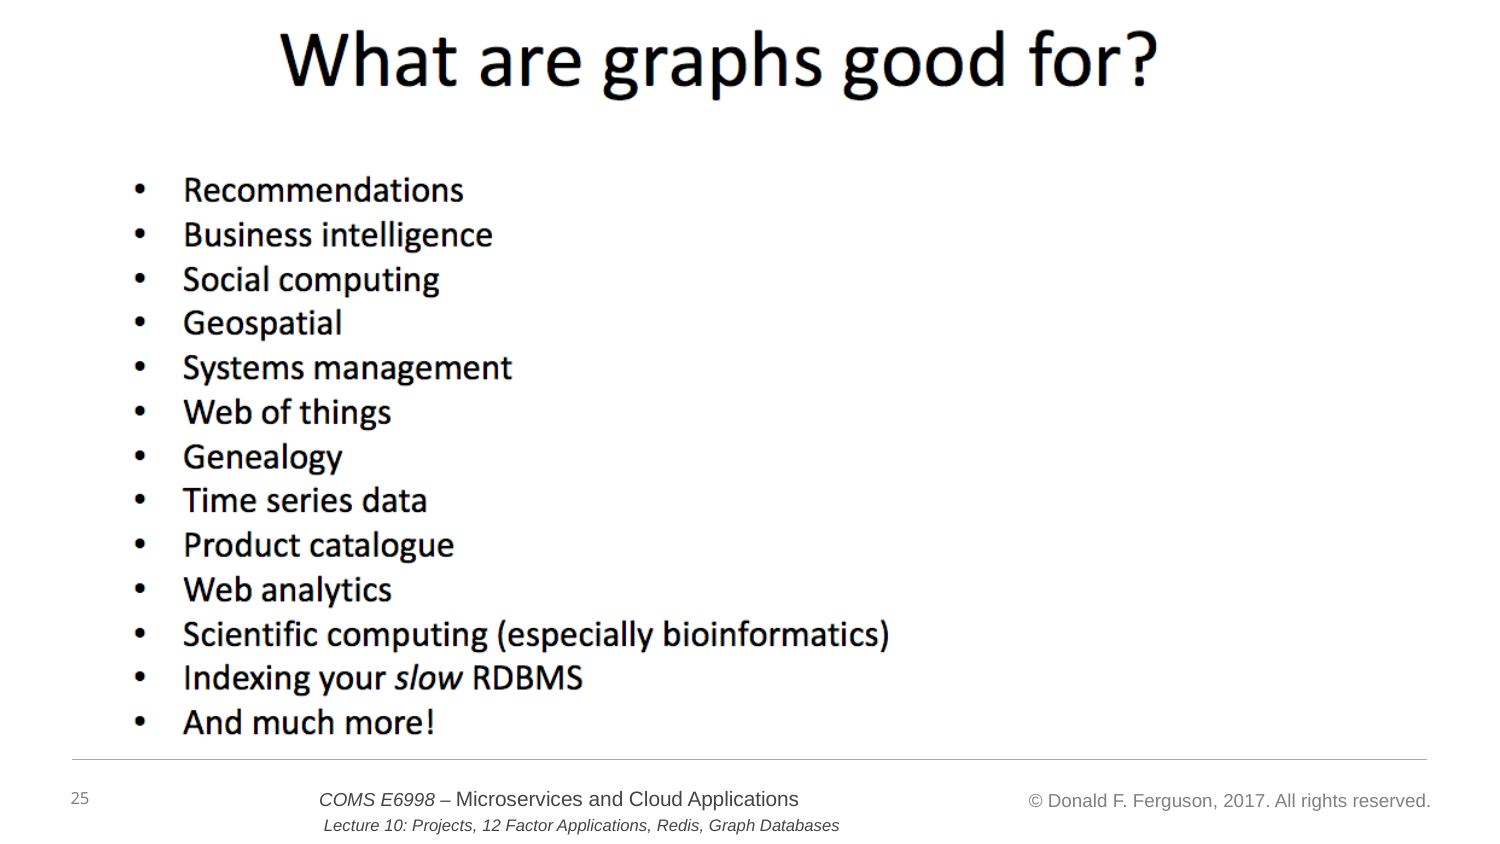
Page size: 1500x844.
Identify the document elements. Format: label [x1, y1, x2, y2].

picture [131, 16, 1249, 750]
